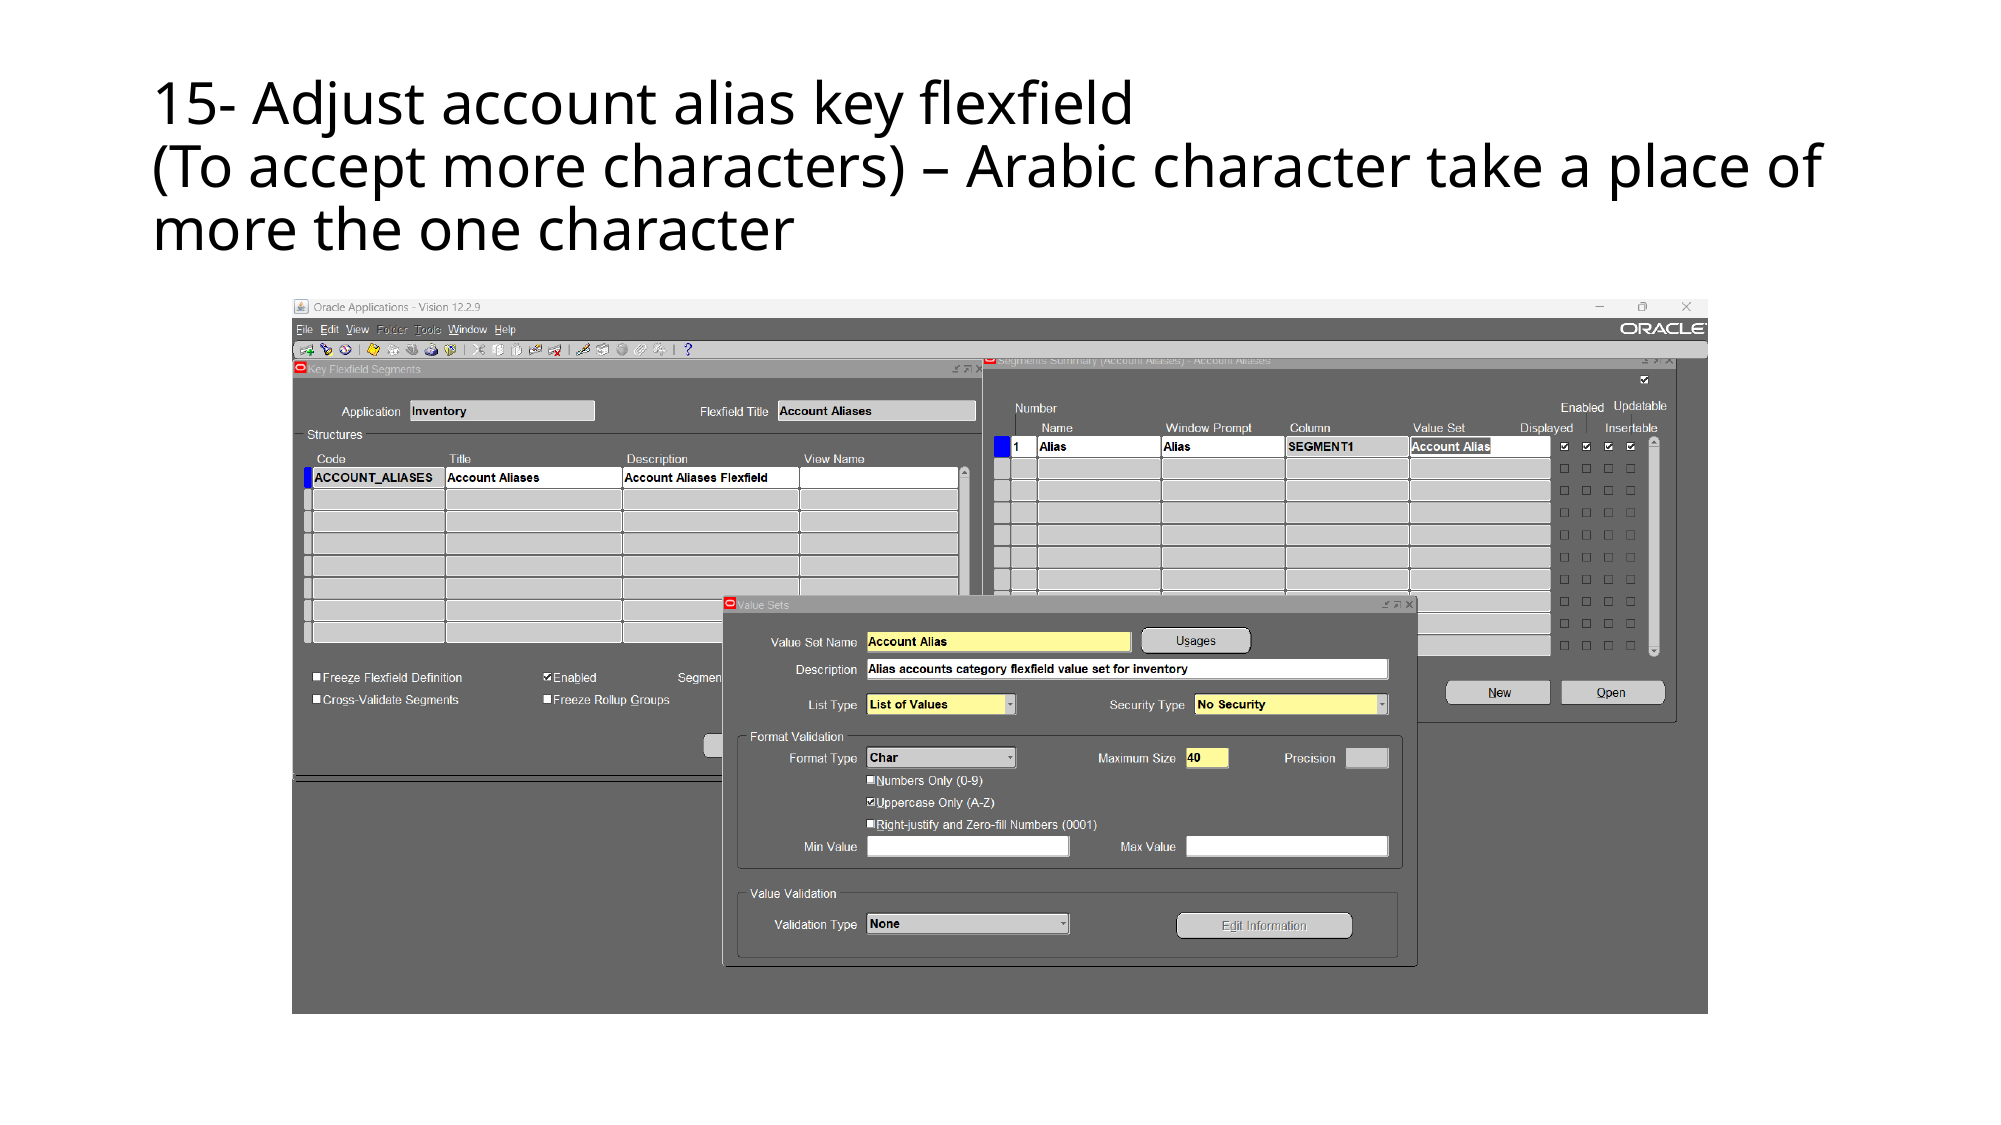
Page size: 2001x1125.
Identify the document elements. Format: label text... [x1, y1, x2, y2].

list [292, 299, 1708, 1014]
title 15- Adjust account alias key flexfield (To accept more characters) – Arabic character take a place of more the one character [137, 59, 1863, 278]
